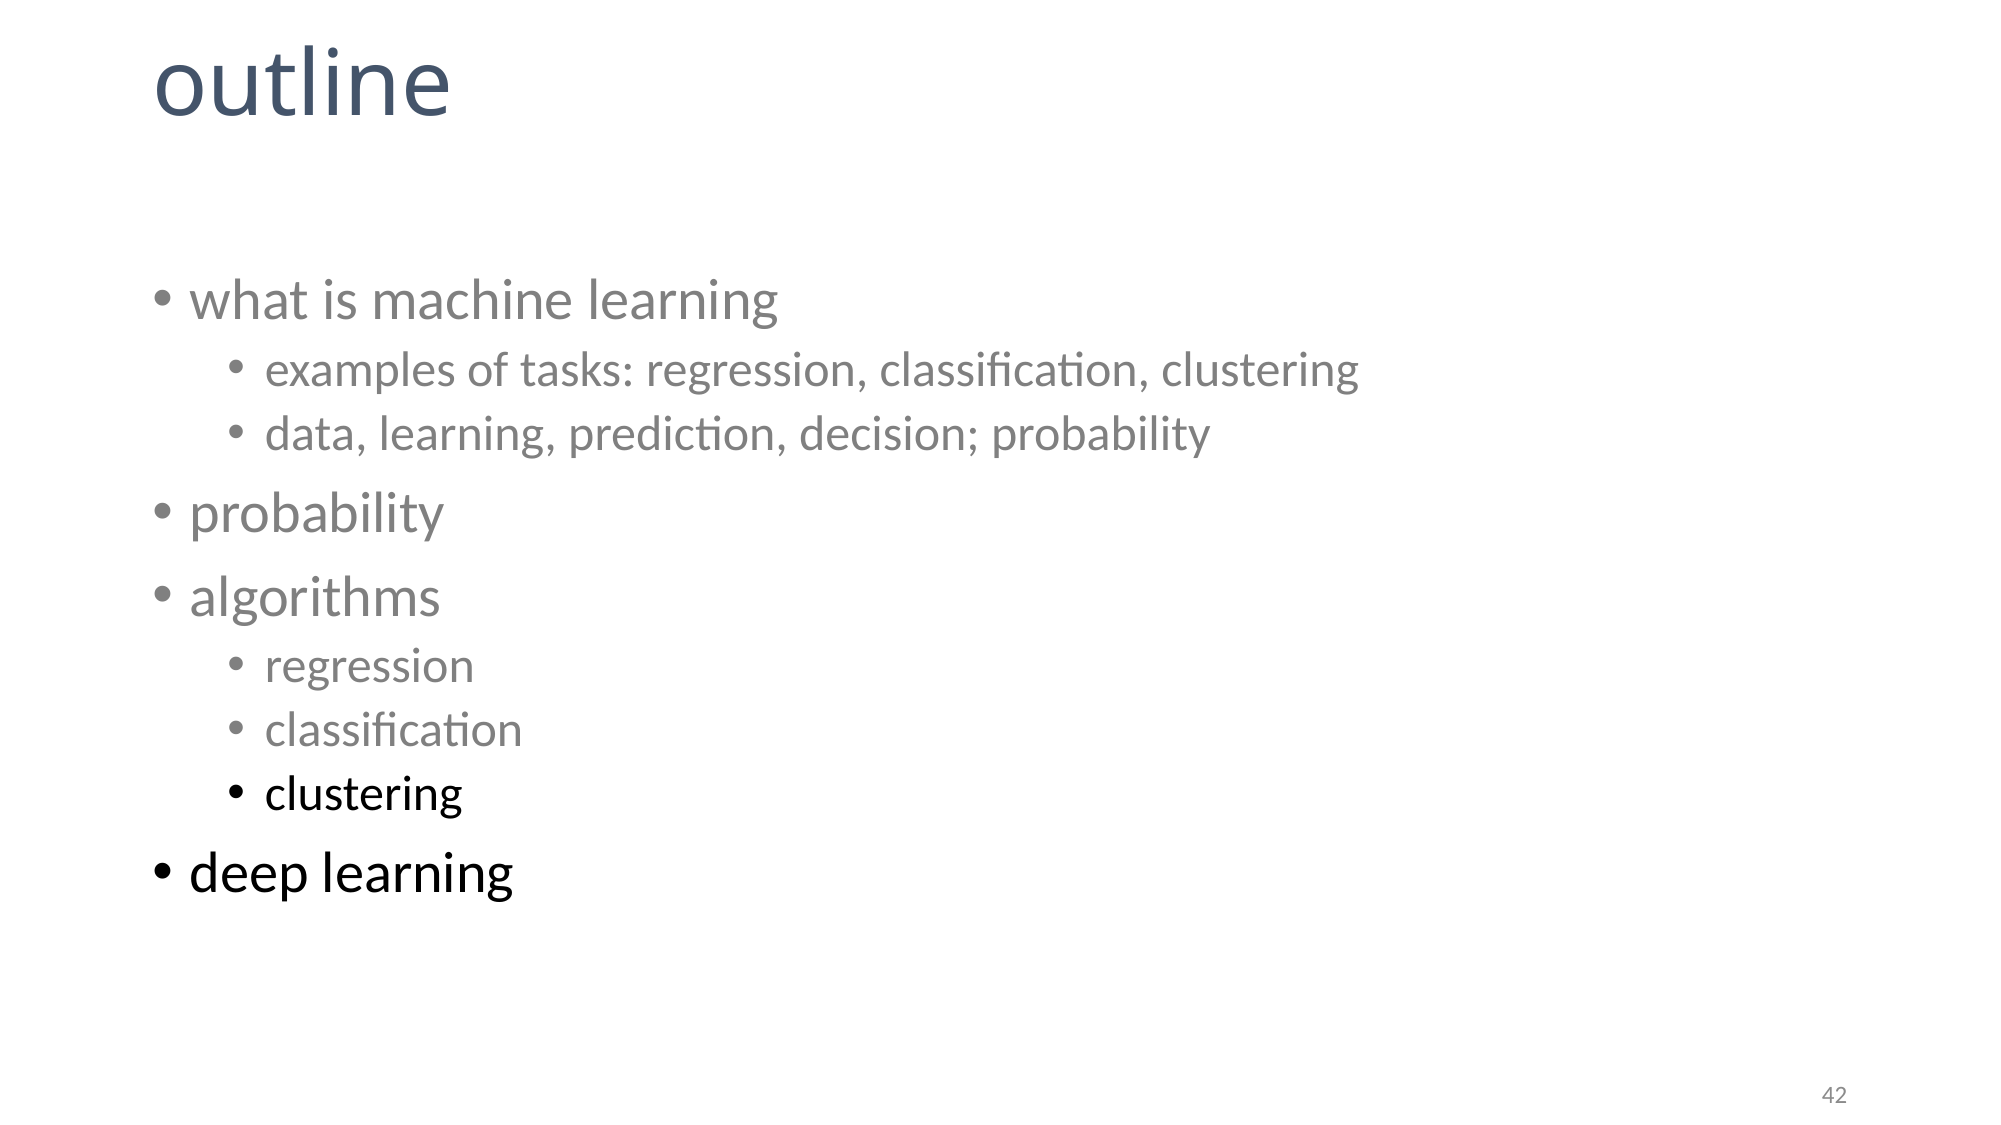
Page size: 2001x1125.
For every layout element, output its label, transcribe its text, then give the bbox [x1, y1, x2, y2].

list what is machine learning examples of tasks: regression, classification, clustering data, learning, prediction, decision; probability probability algorithms regression classification clustering deep learning [137, 135, 1863, 1040]
title outline [137, 2, 1863, 135]
slide_number 42 [1412, 1064, 1863, 1124]
